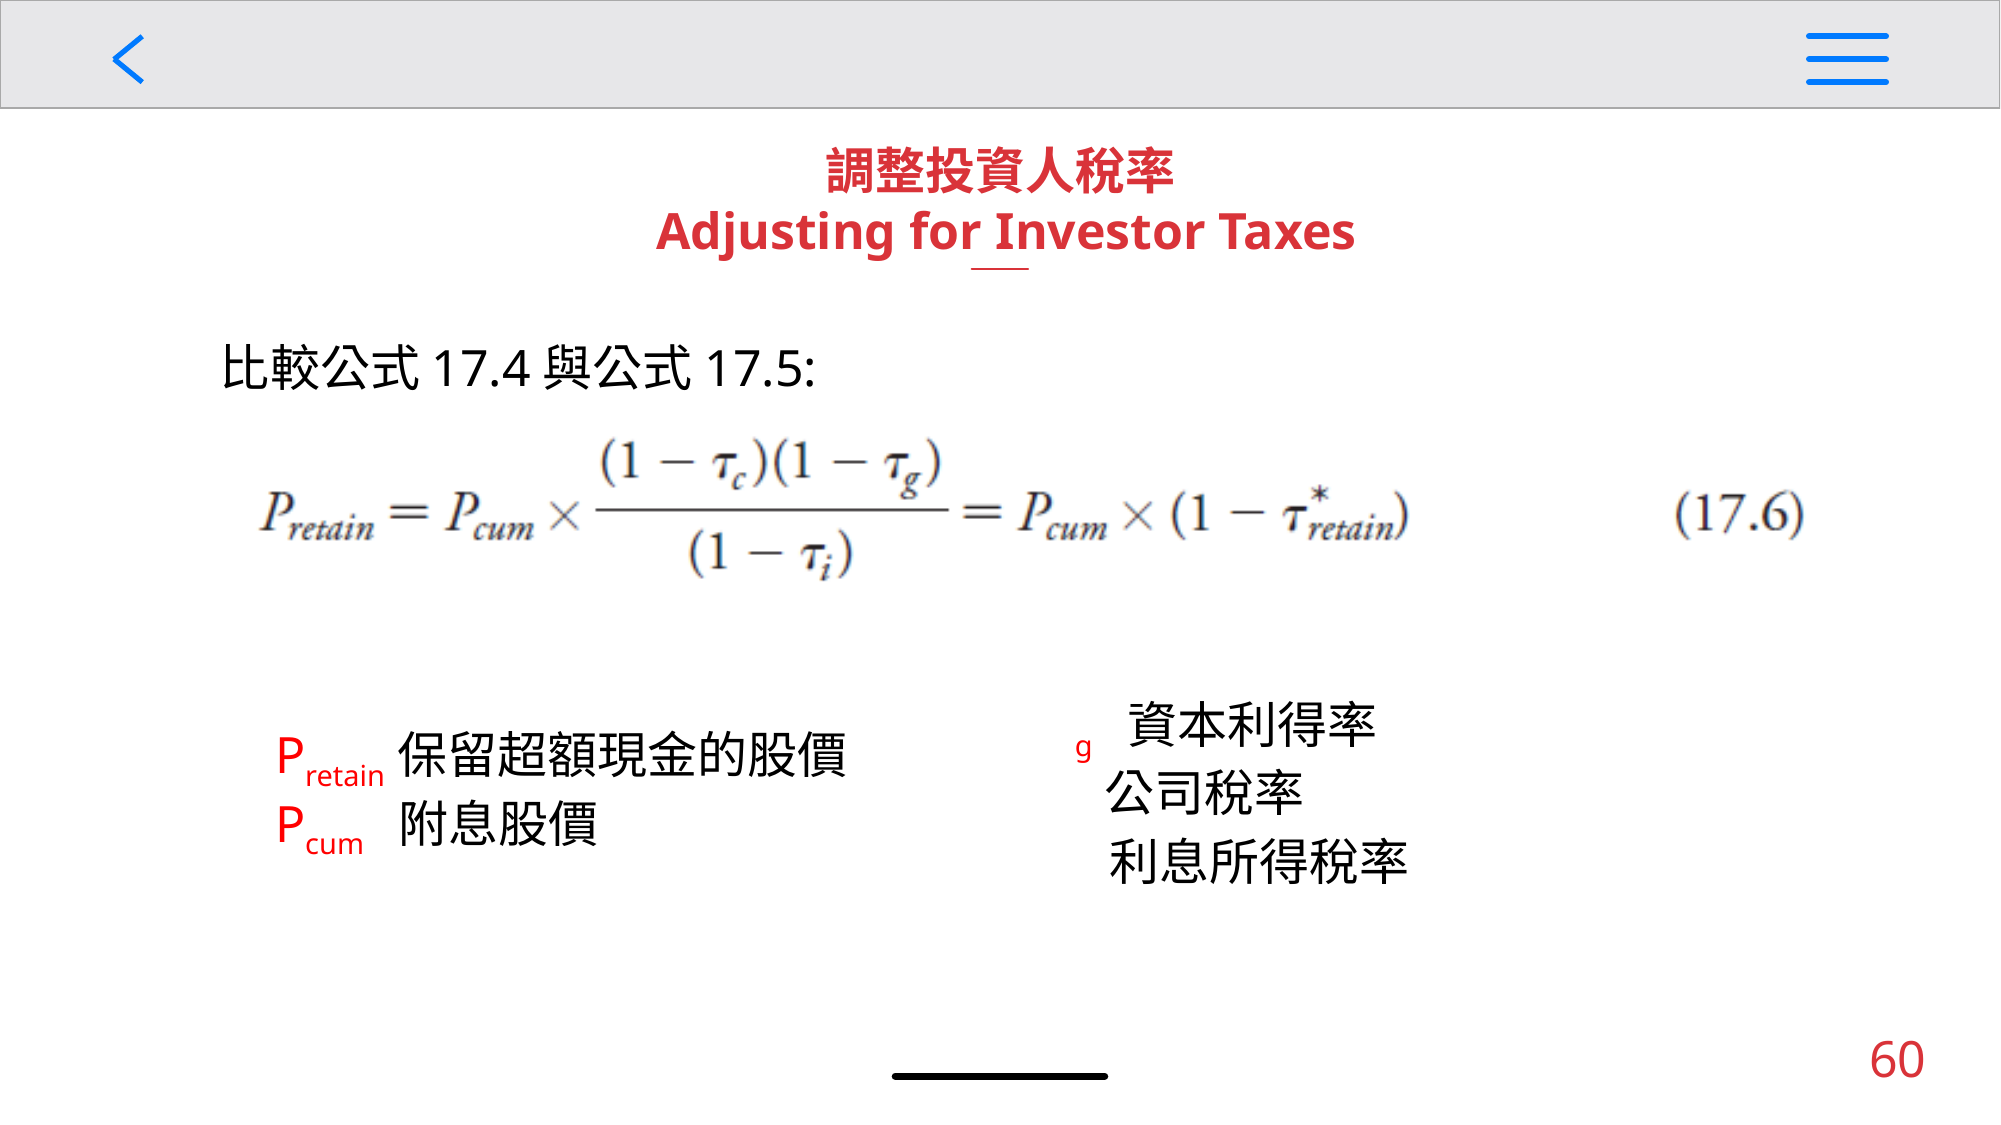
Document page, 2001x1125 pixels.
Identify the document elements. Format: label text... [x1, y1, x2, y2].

text_box 比較公式17.4與公式17.5: [205, 329, 1756, 404]
text_box Pretain保留超額現金的股價 Pcum 附息股價 [260, 716, 898, 868]
text_box 調整投資人稅率 Adjusting for Investor Taxes [205, 132, 1795, 267]
text_box 60 [1795, 1020, 2000, 1096]
picture [205, 404, 1880, 610]
